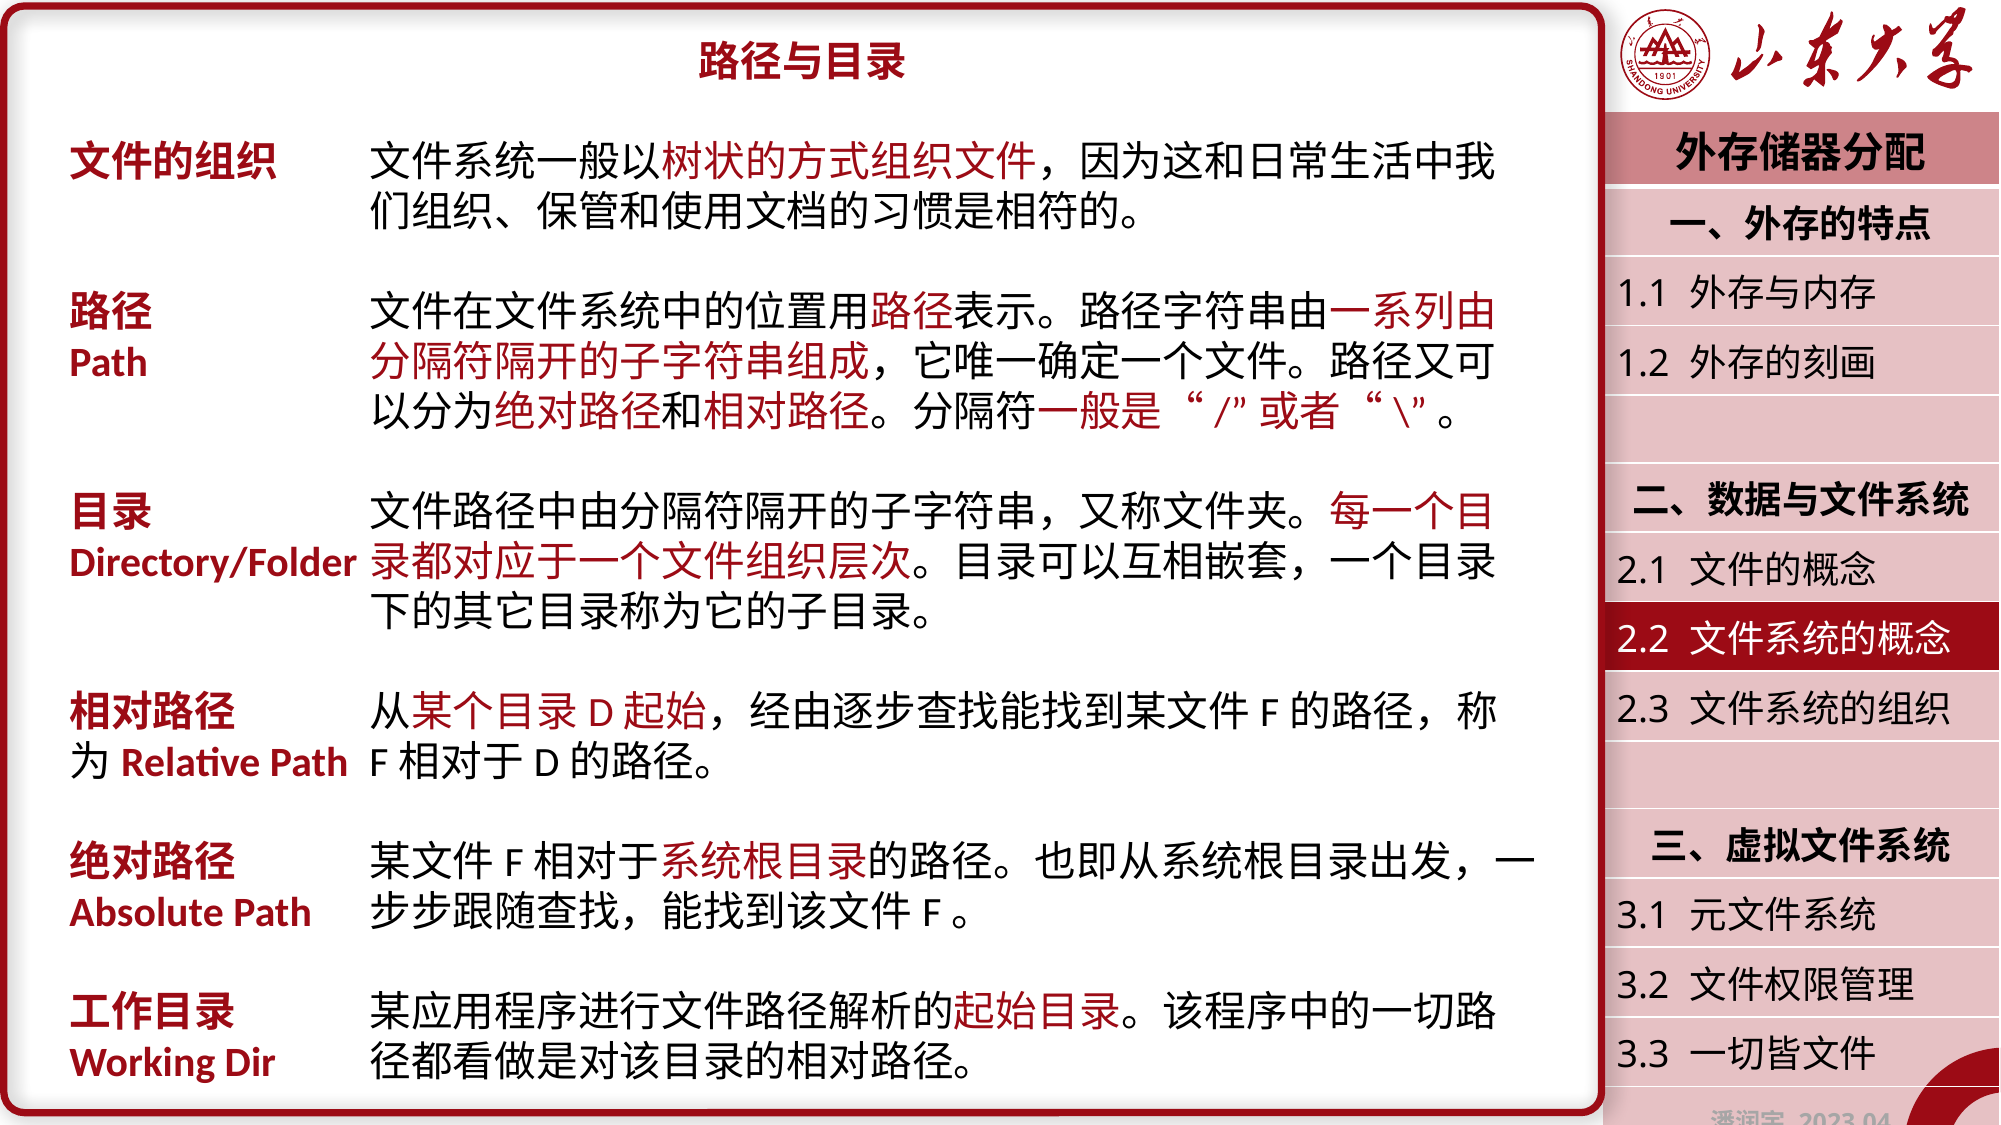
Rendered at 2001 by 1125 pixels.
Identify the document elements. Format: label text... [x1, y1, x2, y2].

table_cell 一、外存的特点 [1610, 809, 1614, 877]
table_cell [1610, 1018, 1614, 1086]
table_cell [1610, 112, 1614, 184]
table_cell 1.1 外存与内存 [1610, 879, 1614, 946]
table_cell 潘润宇 2023.04 [1610, 464, 1614, 531]
table_cell 三、虚拟文件系统 [1619, 809, 1999, 877]
table_cell 一、外存的特点 [1618, 189, 1999, 255]
table_cell 2.1 文件的概念 [1619, 533, 1999, 601]
table_cell 3.2 文件权限管理 [1619, 948, 1999, 1016]
table_cell 二、数据与文件系统 [1618, 464, 1999, 531]
table_cell [1618, 396, 1999, 462]
table_header 外存储器分配 [1618, 112, 1999, 184]
table_cell 1.1 外存与内存 [1618, 257, 1999, 325]
table_cell [1619, 742, 1999, 808]
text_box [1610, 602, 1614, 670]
table_cell 3.1 元文件系统 [1610, 257, 1614, 325]
table_cell 3.3 一切皆文件 [1610, 396, 1614, 462]
table_cell 1.2 外存的刻画 [1610, 948, 1614, 1016]
text_box [2, 4, 1603, 1114]
table_cell 二、数据与文件系统 [1603, 1087, 1614, 1116]
text_box [1610, 533, 1614, 601]
table_cell 1.2 外存的刻画 [1618, 326, 1999, 394]
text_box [1620, 5, 1977, 100]
text_box 路径与目录 文件的组织 文件系统一般以树状的方式组织文件，因为这和日常生活中我 们组织、保管和使用文档的习惯是相符的。 路径 文件在文件系统中的位置用路径表示。路径字符串由一系列由Path 分隔符隔开的子字符串组成，它唯一确定一个文件。路径又可 以分为绝对路径和相对路径。分隔符一般是“/”或者“\”。 目录 文件路径中由分隔符隔开的子字符串，又称文件夹。每一个目Directory/Folder 录都对应于一个文件组织层次。目录可以互相嵌套，一个目录 下的其它目录称为它的子目录。 相对路径 从某个目录D起始，经由逐步查找能找到某文件F的路径，称为Relative Path F相对于D的路径。 绝对路径 某文件F相对于系统根目录的路径。也即从系统根目录出发，一Absolute Path 步步跟随查找，能找到该文件F。 工作目录 某应用程序进行文件路径解析的起始目录。该程序中的一切路 Working Dir 径都看做是对该目录的相对路径。 [54, 27, 1551, 1093]
table_header 外存储器分配 [1610, 742, 1614, 808]
table_cell 三、虚拟文件系统 [1610, 189, 1614, 255]
table_cell 2.3 文件系统的组织 [1619, 672, 1999, 740]
table_cell 3.2 文件权限管理 [1610, 326, 1614, 394]
table_cell 潘润宇 2023.04 [1603, 1087, 1999, 1125]
table_cell 2.2 文件系统的概念 [1619, 602, 1999, 670]
table_cell 3.3 一切皆文件 [1619, 1018, 1999, 1086]
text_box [1610, 672, 1614, 740]
table_cell 3.1 元文件系统 [1619, 879, 1999, 946]
